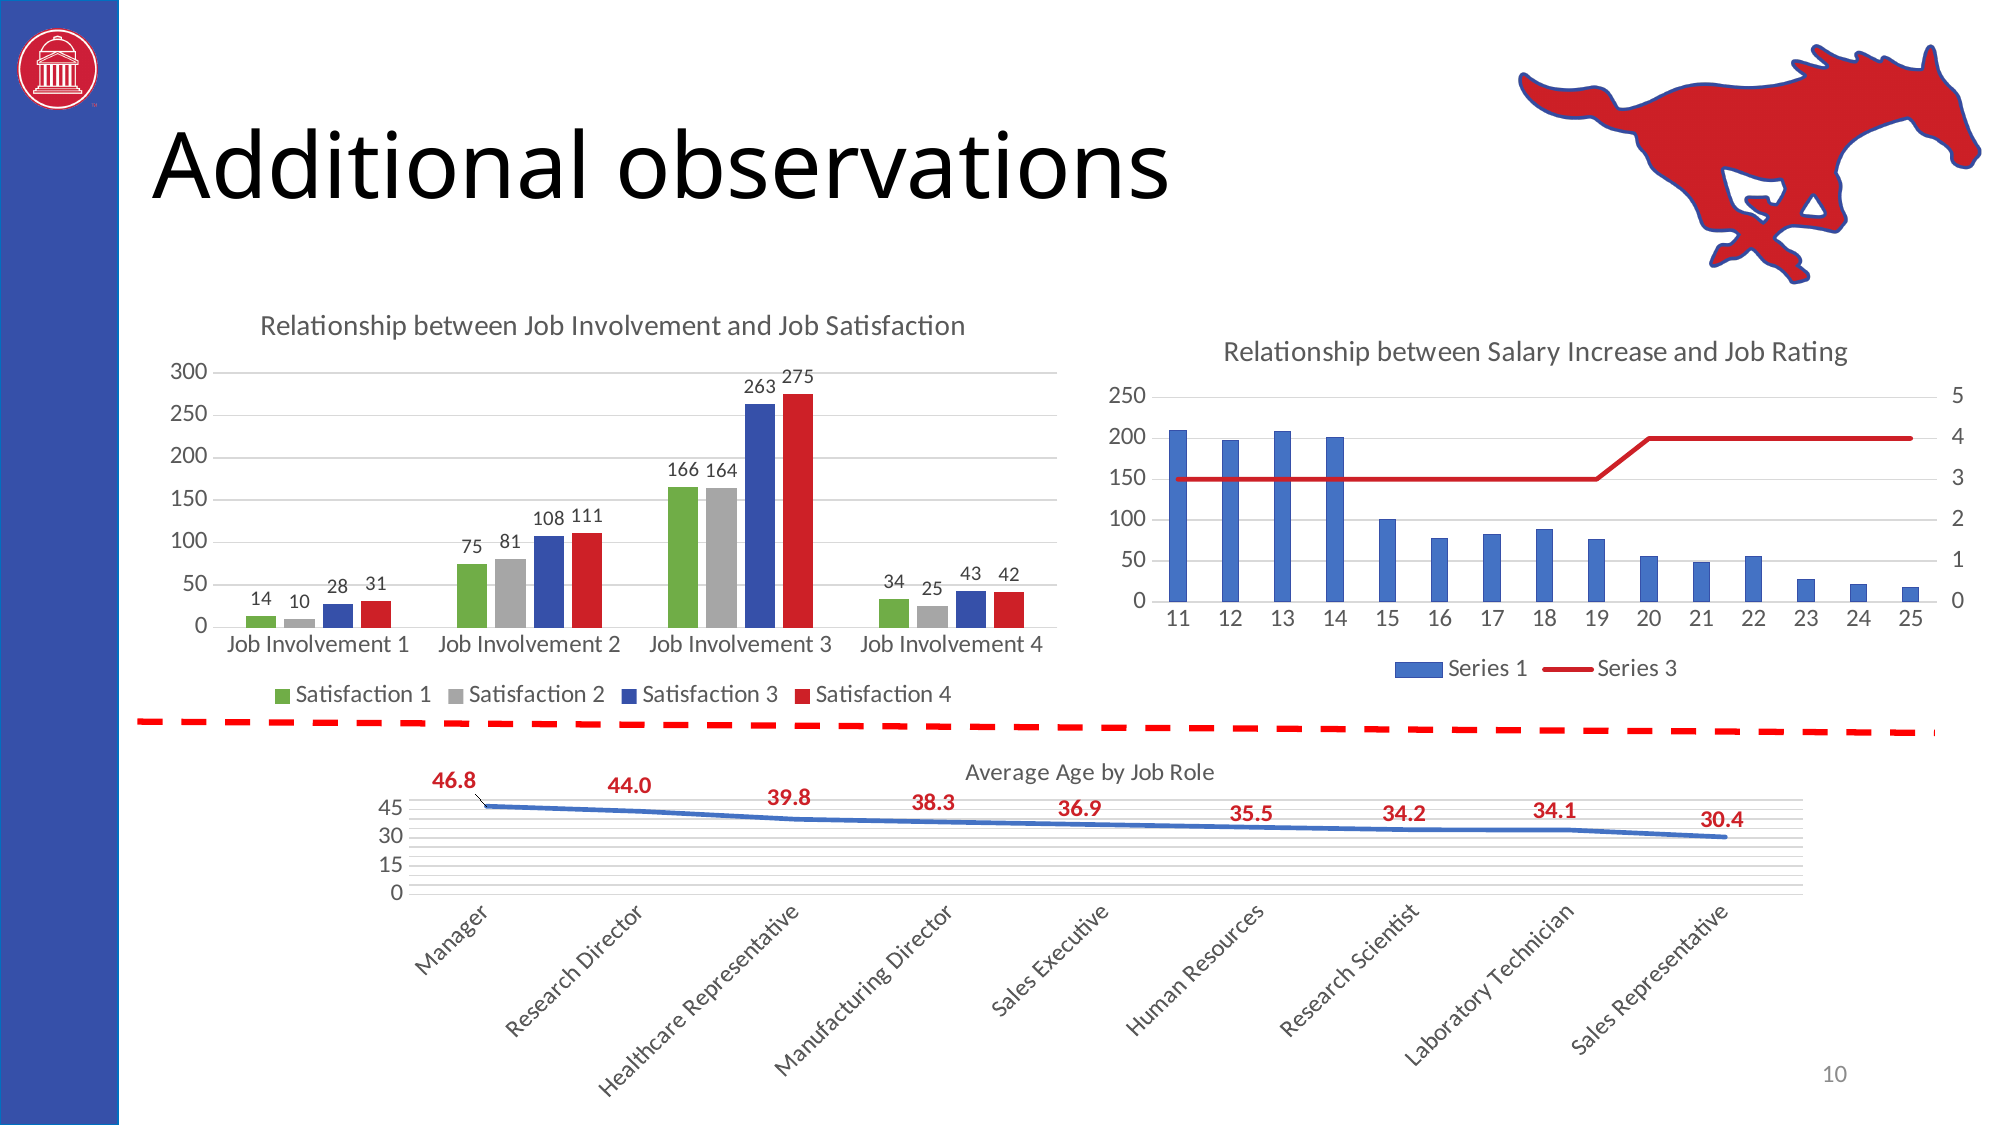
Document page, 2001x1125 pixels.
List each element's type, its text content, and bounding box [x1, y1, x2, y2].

chart [348, 739, 1833, 1103]
title Additional observations [137, 59, 1488, 278]
picture [1517, 42, 1983, 285]
slide_number 10 [1833, 1042, 1863, 1103]
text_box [137, 721, 1935, 733]
chart [151, 288, 1076, 716]
picture [17, 28, 98, 110]
chart [1090, 314, 1983, 689]
